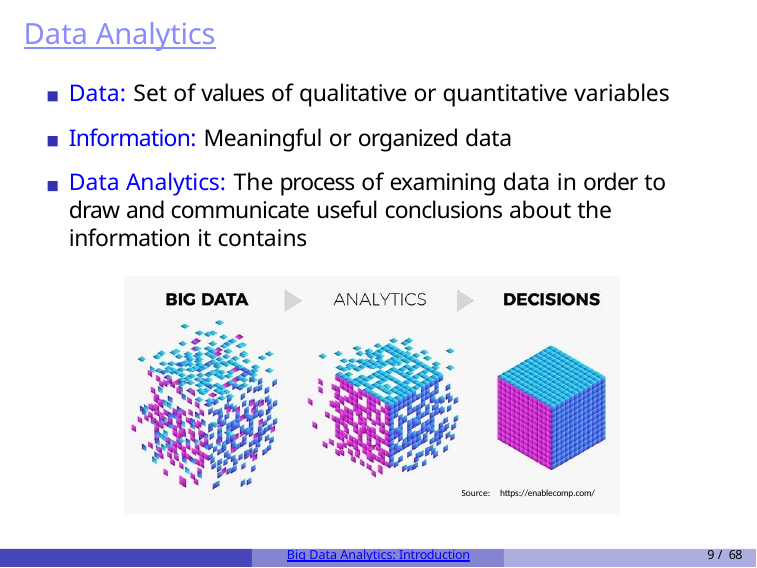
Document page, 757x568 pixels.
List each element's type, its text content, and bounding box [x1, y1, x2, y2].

picture [123, 276, 621, 515]
text_box [47, 91, 58, 102]
text_box [47, 181, 58, 192]
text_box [0, 548, 757, 568]
text_box [47, 136, 58, 147]
text_box Data: Set of values of qualitative or quantitative variables Information: Meaningful or organized data Data Analytics: The process of examining data in order to draw and communicate useful conclusions about the information it contains [66, 76, 722, 252]
title Data Analytics [21, 12, 724, 111]
